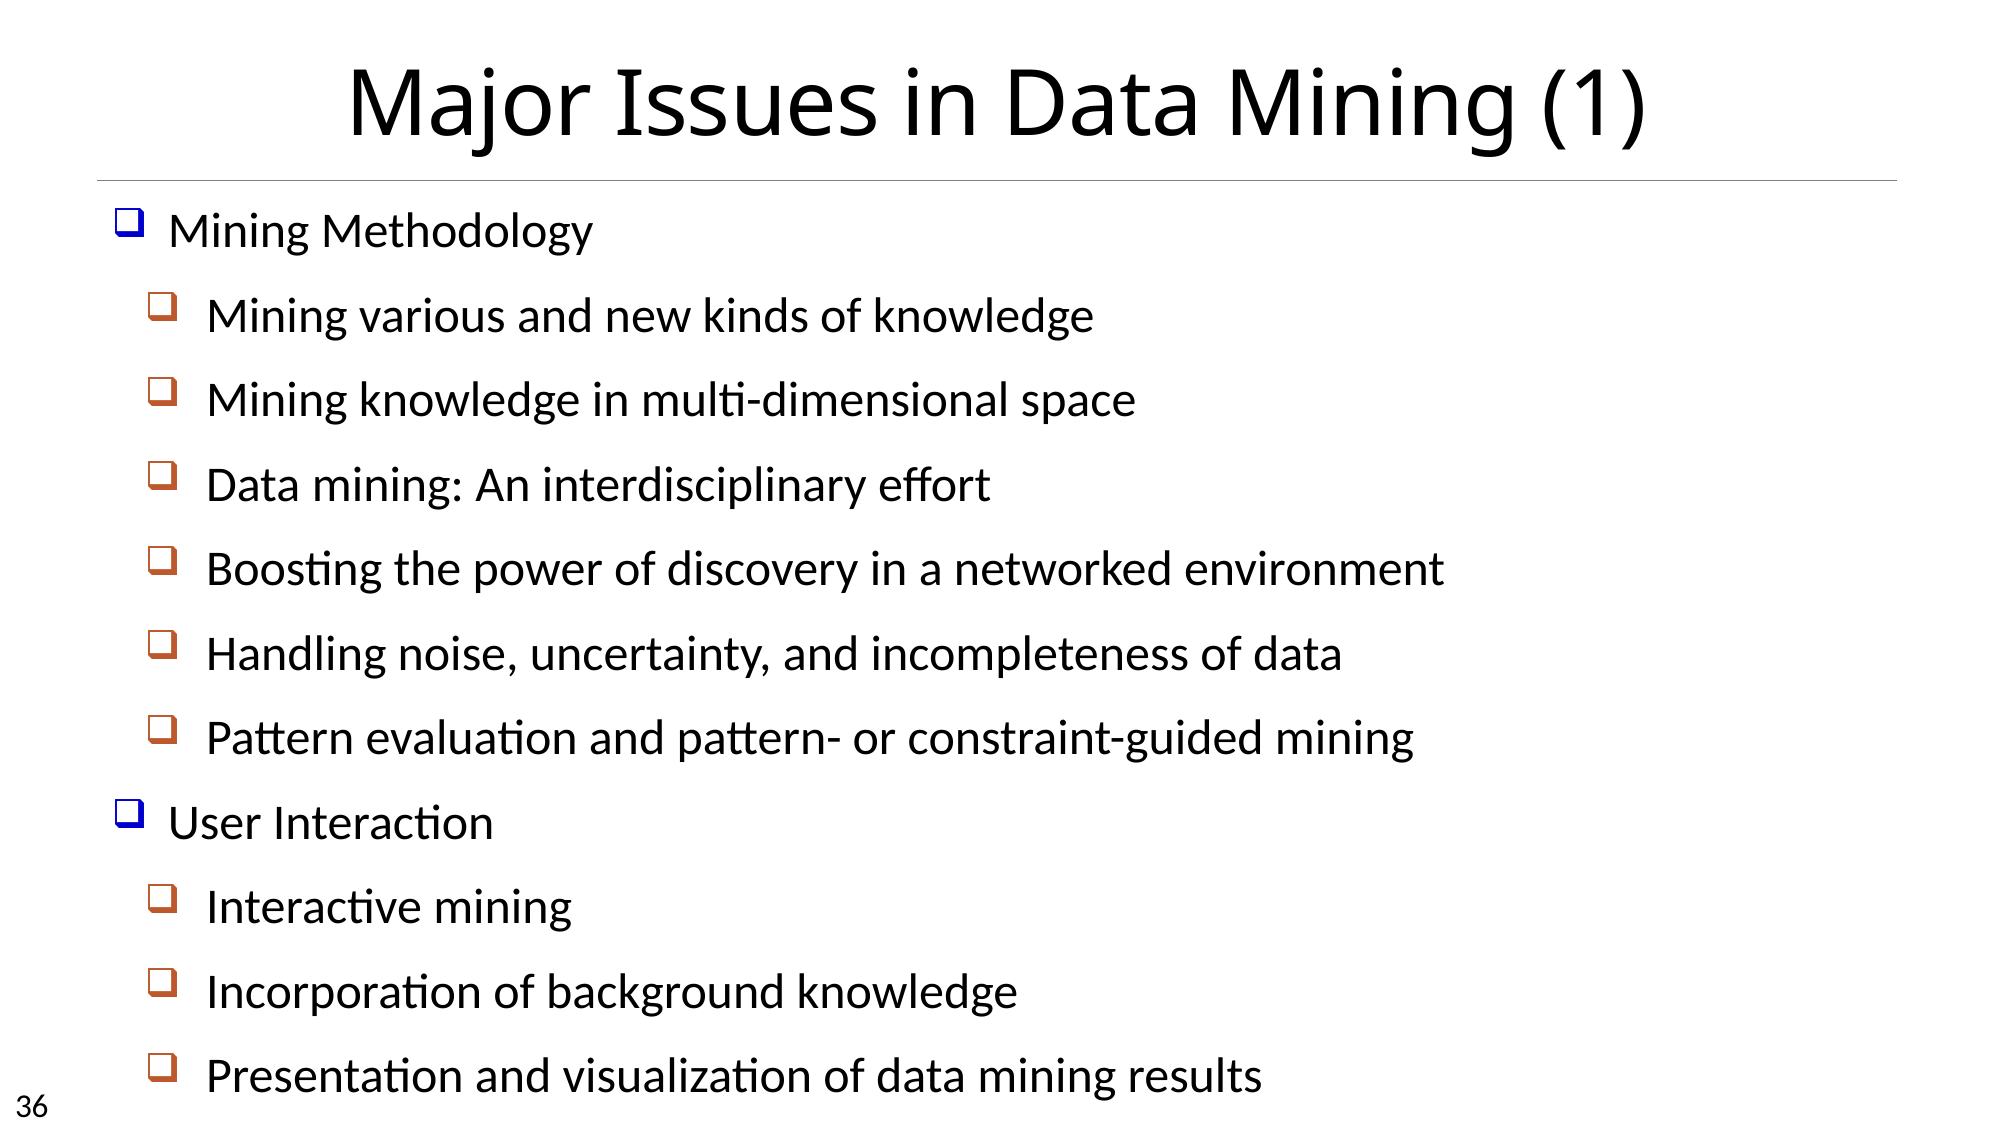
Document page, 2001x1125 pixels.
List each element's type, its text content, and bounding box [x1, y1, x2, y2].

title Major Issues in Data Mining (1) [96, 50, 1896, 166]
list Mining Methodology Mining various and new kinds of knowledge Mining knowledge in multi-dimensional space Data mining: An interdisciplinary effort Boosting the power of discovery in a networked environment Handling noise, uncertainty, and incompleteness of data Pattern evaluation and pattern- or constraint-guided mining User Interaction Interactive mining Incorporation of background knowledge Presentation and visualization of data mining results [96, 178, 1896, 1107]
